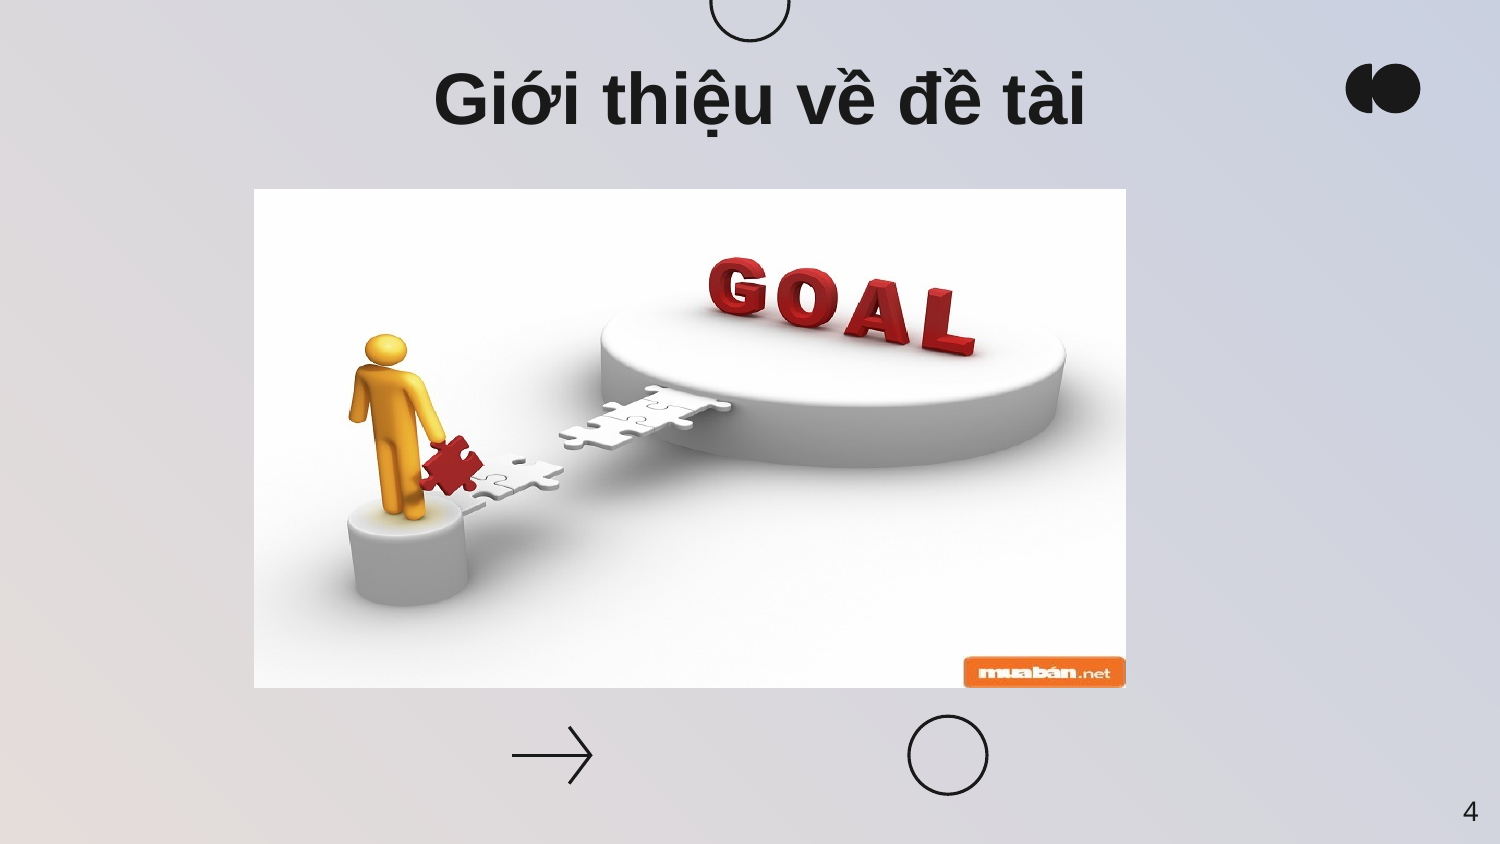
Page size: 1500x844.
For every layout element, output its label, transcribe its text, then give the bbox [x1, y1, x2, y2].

picture [253, 189, 1127, 688]
slide_number 4 [1403, 779, 1494, 844]
title Giới thiệu về đề tài [67, 19, 1454, 158]
